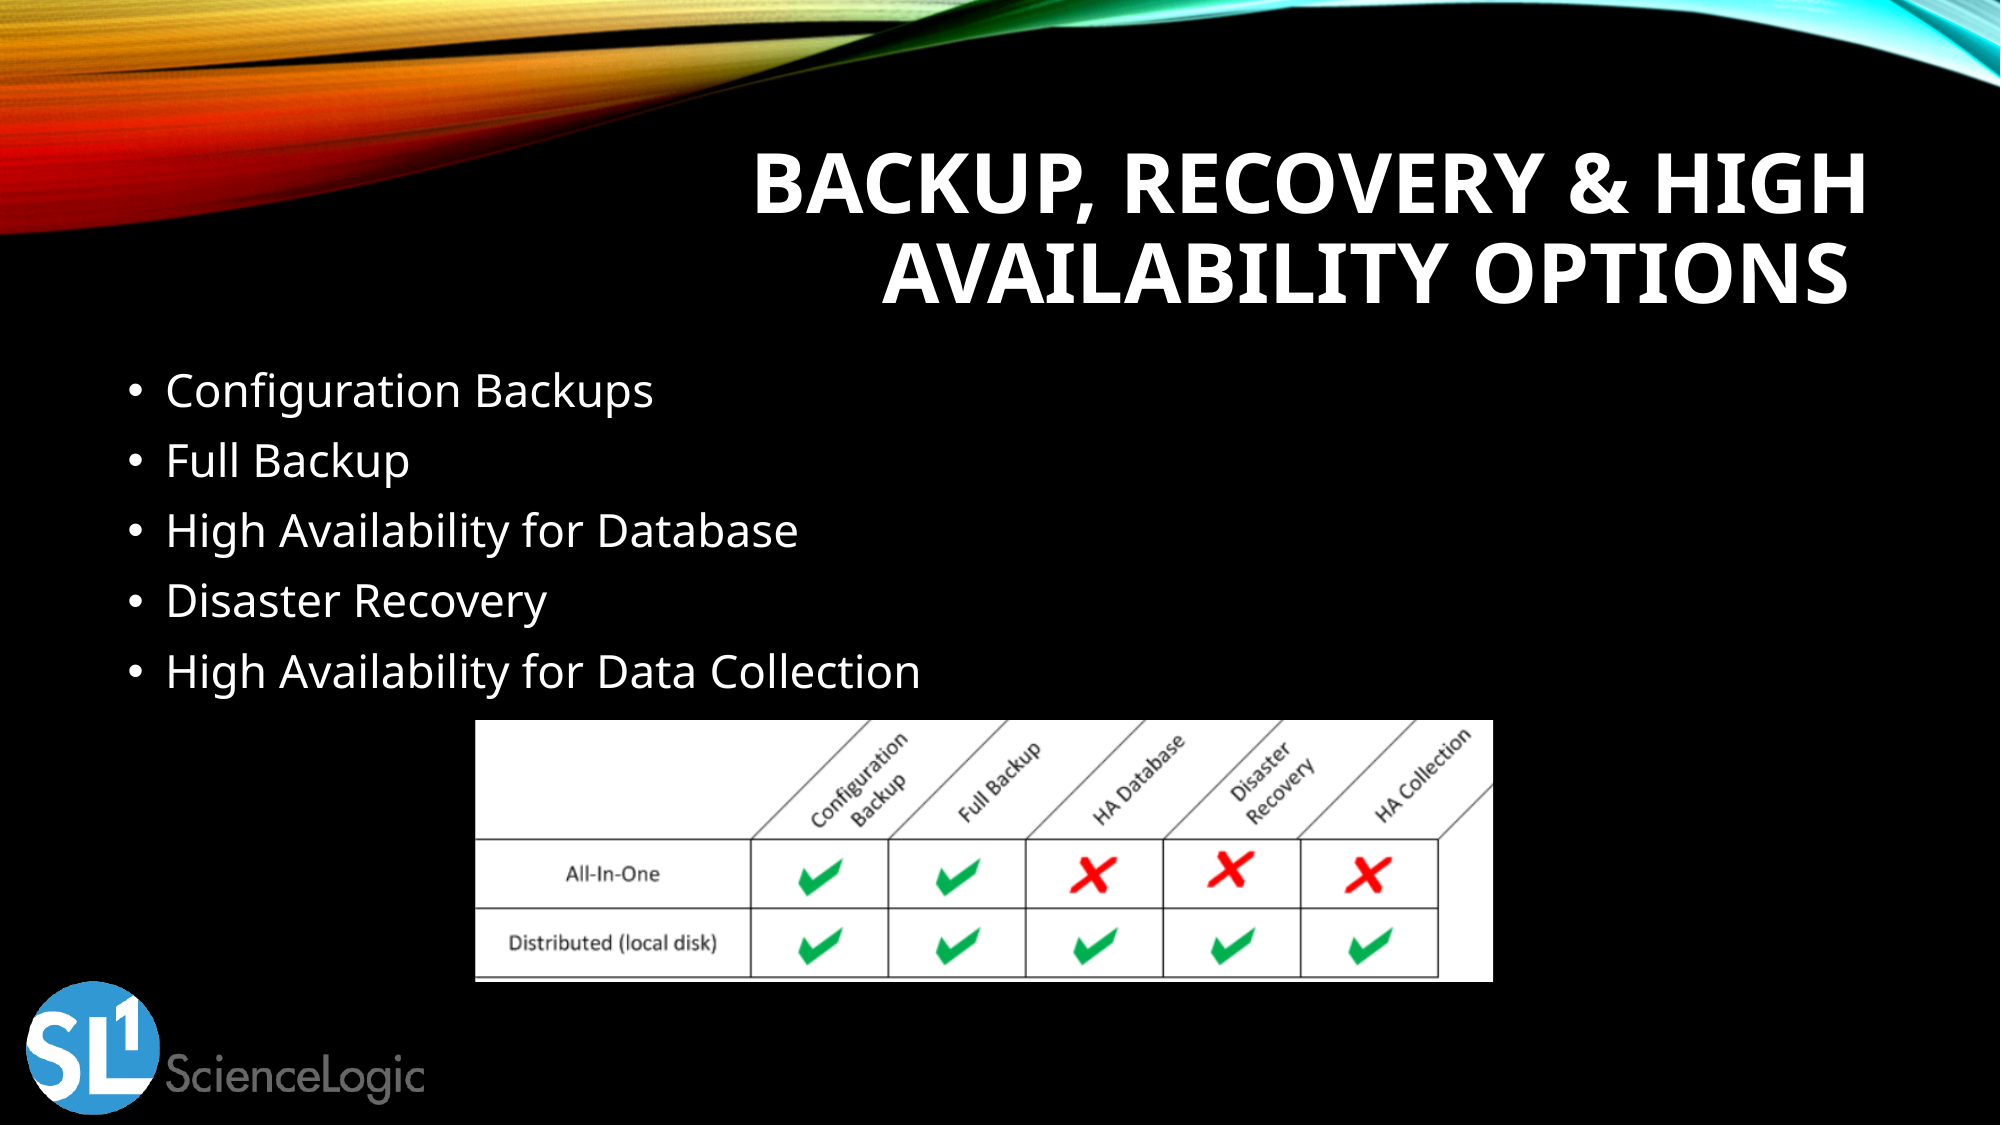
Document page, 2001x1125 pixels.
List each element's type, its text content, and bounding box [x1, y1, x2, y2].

picture [0, 0, 2000, 237]
picture [26, 980, 424, 1115]
list Configuration Backups Full Backup High Availability for Database Disaster Recovery High Availability for Data Collection [112, 360, 1888, 1021]
title Backup, Recovery & High Availability Options [474, 125, 1888, 338]
picture [474, 720, 1494, 982]
